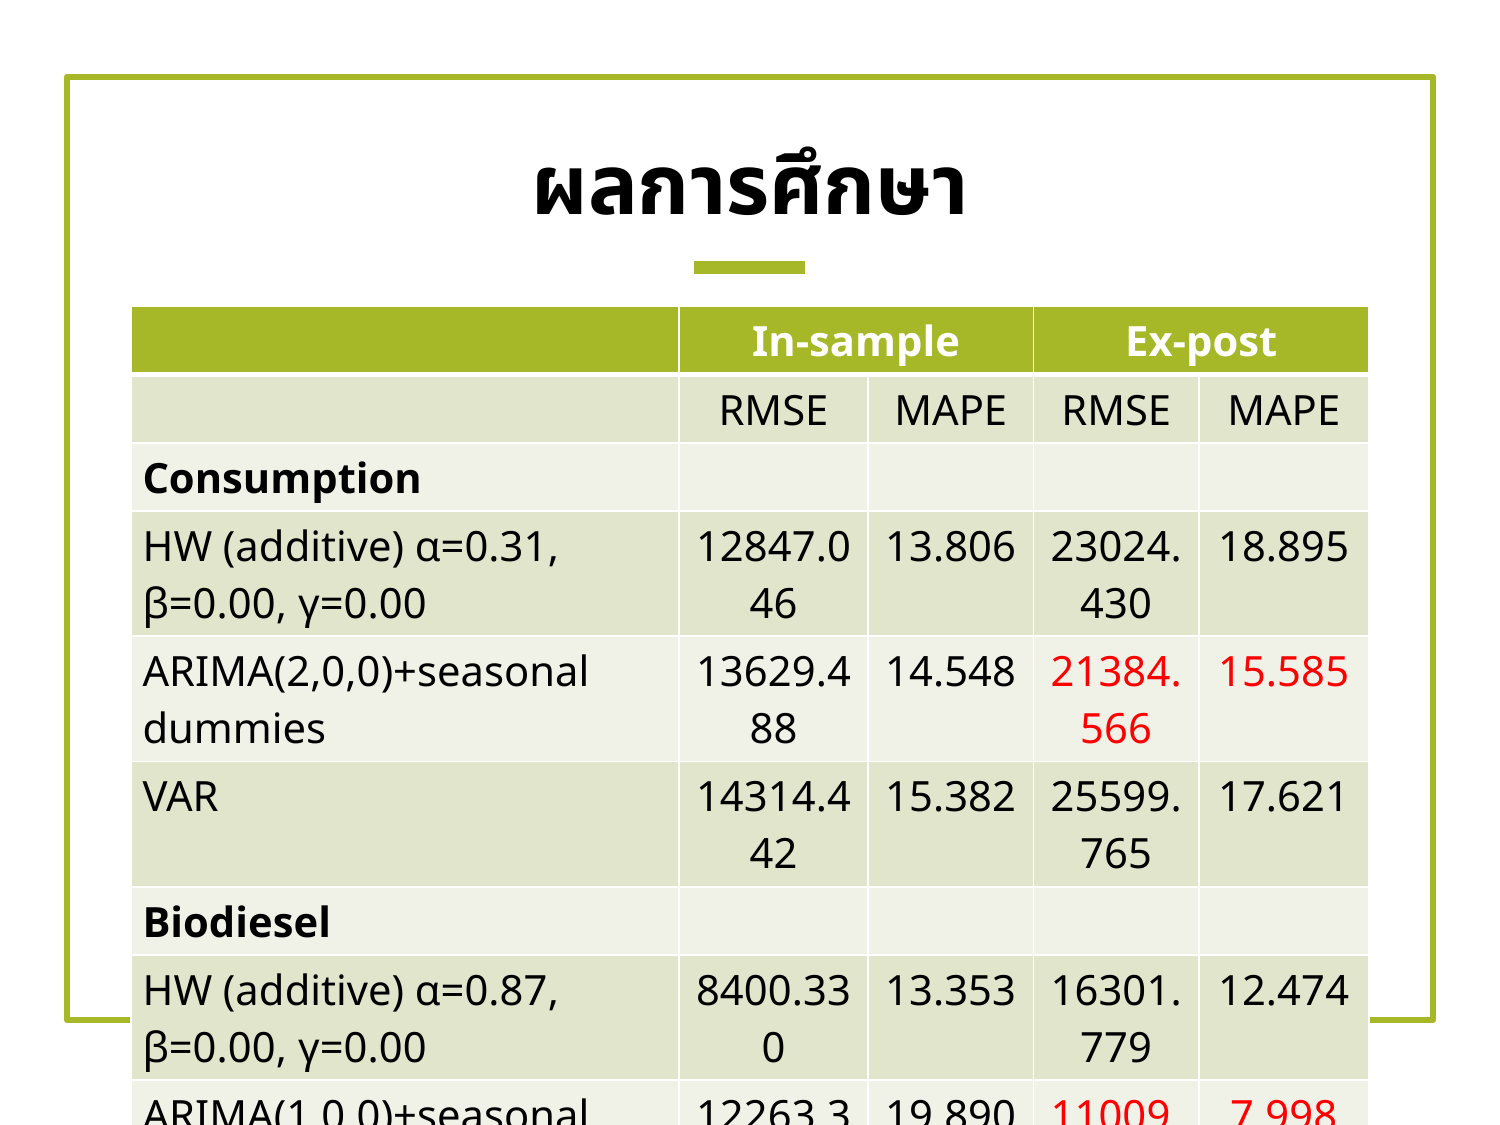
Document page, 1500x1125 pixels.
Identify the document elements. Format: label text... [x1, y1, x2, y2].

title ผลการศึกษา [0, 47, 1500, 248]
table_cell VAR [132, 762, 678, 886]
table_cell 13629.488 [680, 637, 867, 761]
table_cell [1034, 444, 1198, 510]
table_cell 18.895 [1200, 512, 1368, 635]
table_cell 12847.046 [680, 512, 867, 635]
table_header In-sample [680, 307, 1033, 372]
table_cell 12.474 [1200, 956, 1368, 1079]
table_cell MAPE [869, 377, 1033, 442]
table_cell ARIMA(1,0,0)+seasonal dummies [132, 1081, 678, 1125]
table_cell 11009.362 [1034, 1081, 1198, 1125]
table_cell 13.353 [869, 956, 1033, 1079]
table_cell 16301.779 [1034, 956, 1198, 1079]
table_cell RMSE [680, 377, 867, 442]
table_cell 15.382 [869, 762, 1033, 886]
table_cell [869, 888, 1033, 954]
table_cell Consumption [132, 444, 678, 510]
table_cell 23024.430 [1034, 512, 1198, 635]
table_cell 15.585 [1200, 637, 1368, 761]
table_cell MAPE [1200, 377, 1368, 442]
table_cell [869, 444, 1033, 510]
table_cell HW (additive) α=0.87, β=0.00, γ=0.00 [132, 956, 678, 1079]
table_cell RMSE [1034, 377, 1198, 442]
table_cell [1034, 888, 1198, 954]
table_cell 13.806 [869, 512, 1033, 635]
table_cell 14314.442 [680, 762, 867, 886]
table_cell [680, 888, 867, 954]
table_cell HW (additive) α=0.31, β=0.00, γ=0.00 [132, 512, 678, 635]
table_cell [1200, 888, 1368, 954]
table_cell 17.621 [1200, 762, 1368, 886]
table_header [132, 307, 678, 372]
table_header Ex-post [1034, 307, 1368, 372]
table_cell Biodiesel [132, 888, 678, 954]
table_cell [680, 444, 867, 510]
table_cell 7.998 [1200, 1081, 1368, 1125]
table_cell [1200, 444, 1368, 510]
table_cell 21384.566 [1034, 637, 1198, 761]
table_cell [132, 377, 678, 442]
table_cell 25599.765 [1034, 762, 1198, 886]
table_cell 19.890 [869, 1081, 1033, 1125]
table_cell ARIMA(2,0,0)+seasonal dummies [132, 637, 678, 761]
table_cell 14.548 [869, 637, 1033, 761]
table_cell 8400.330 [680, 956, 867, 1079]
table_cell 12263.340 [680, 1081, 867, 1125]
